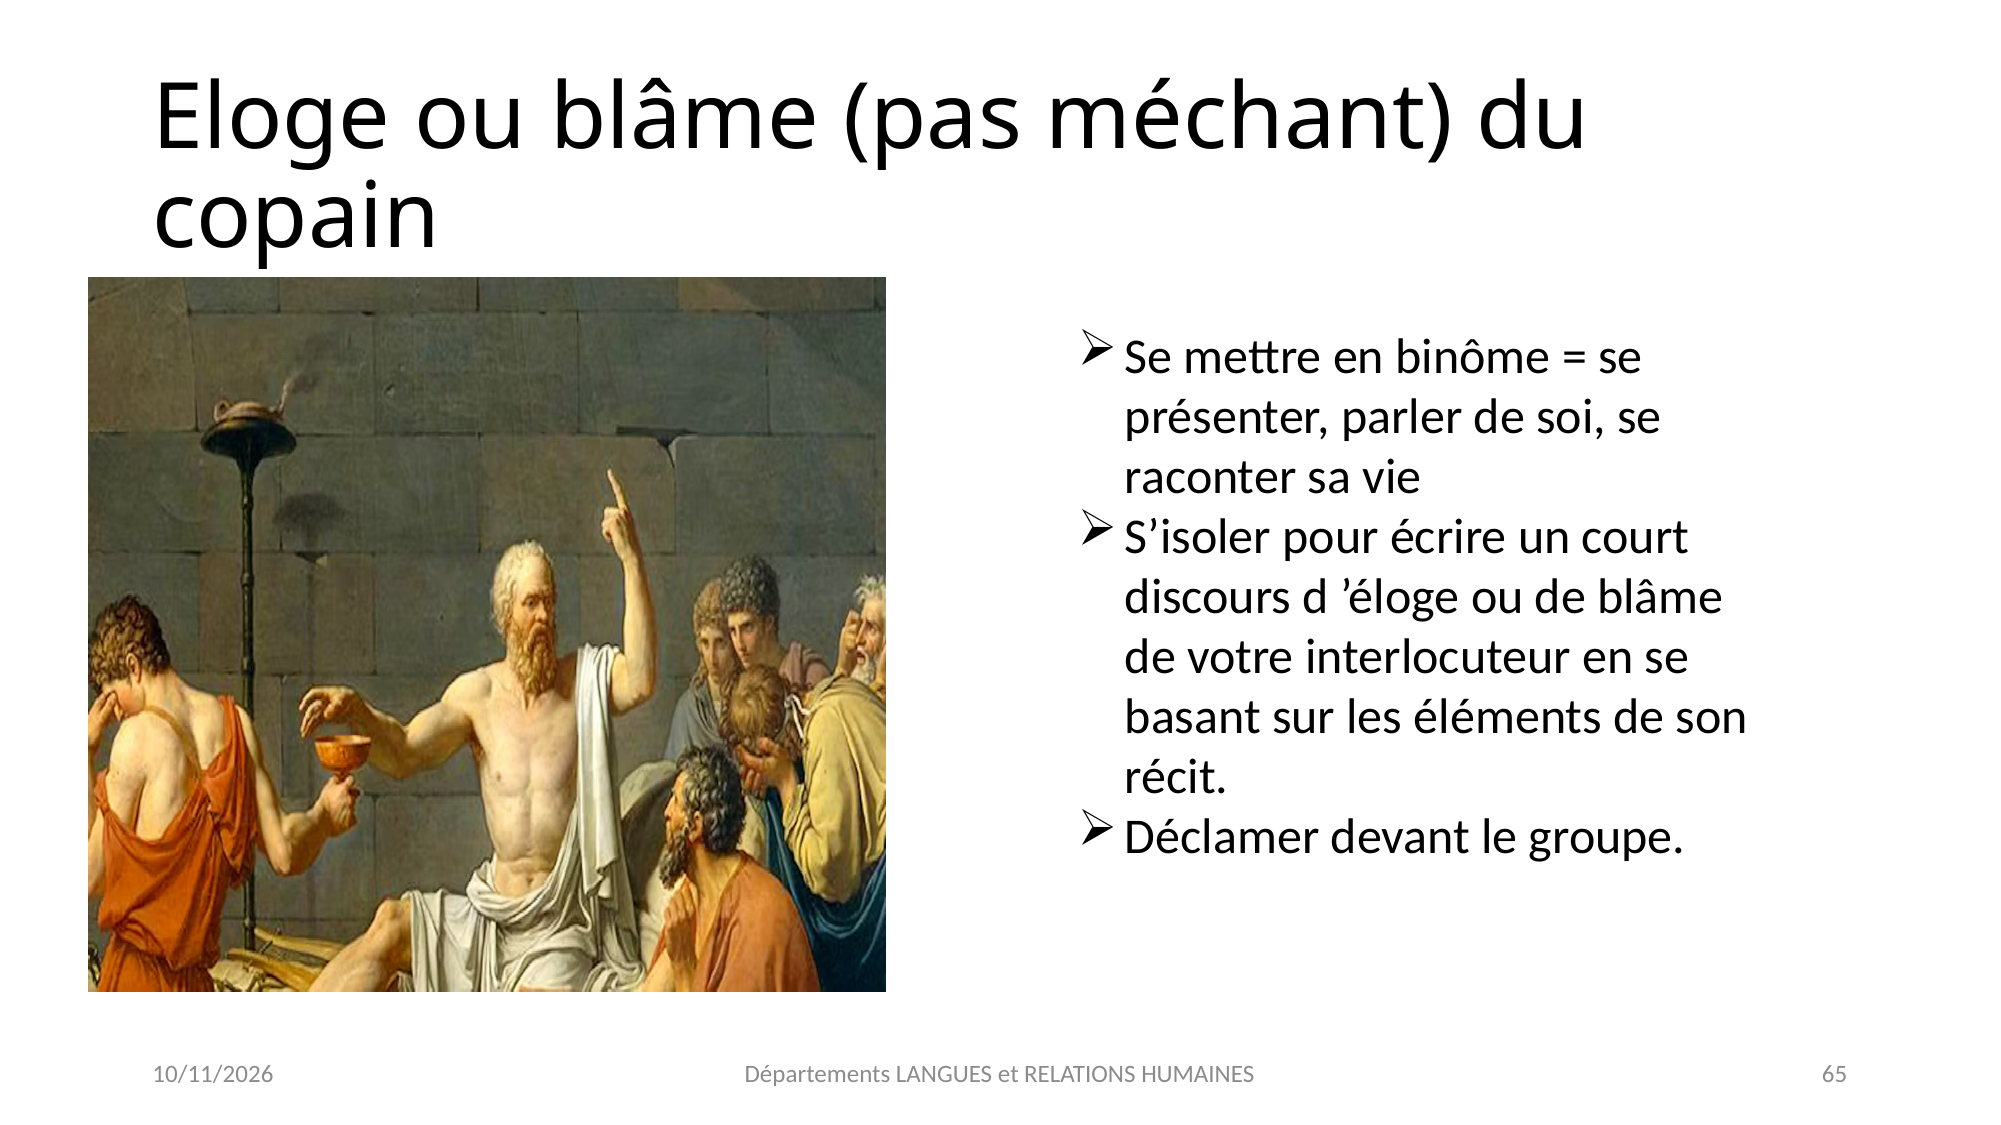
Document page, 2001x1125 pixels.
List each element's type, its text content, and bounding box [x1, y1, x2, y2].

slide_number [137, 1042, 588, 1103]
slide_number 65 [1412, 1042, 1863, 1103]
title Eloge ou blâme (pas méchant) du copain [137, 59, 1863, 278]
text_box Se mettre en binôme = se présenter, parler de soi, se raconter sa vie S’isoler pour écrire un court discours d ’éloge ou de blâme de votre interlocuteur en se basant sur les éléments de son récit. Déclamer devant le groupe. [1063, 316, 1799, 871]
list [87, 277, 886, 992]
footer Départements LANGUES et RELATIONS HUMAINES [662, 1042, 1338, 1103]
